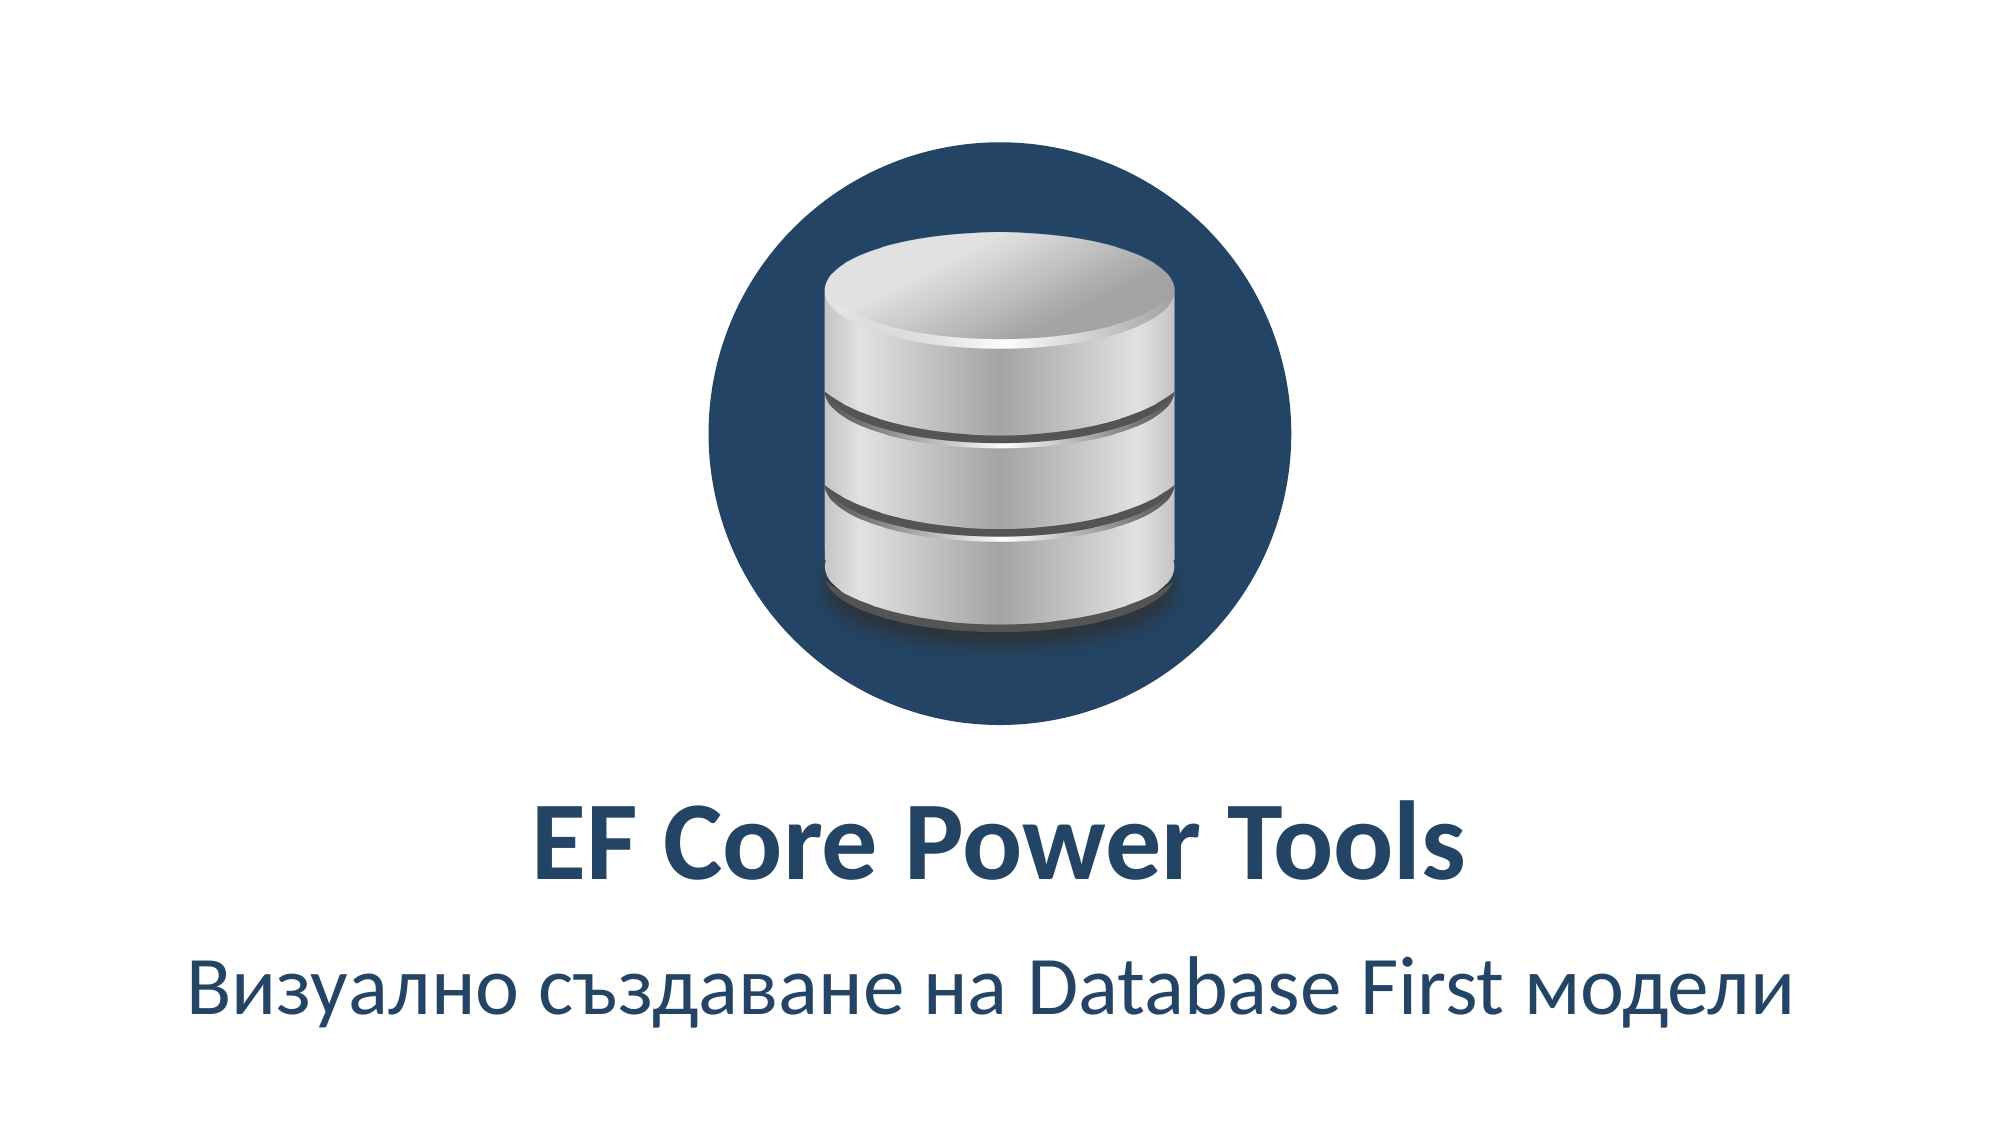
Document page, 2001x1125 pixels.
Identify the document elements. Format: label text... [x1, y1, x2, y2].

subtitle Визуално създаване на Database First модели [100, 916, 1900, 1043]
title EF Core Power Tools [100, 771, 1900, 898]
picture [802, 231, 1198, 668]
